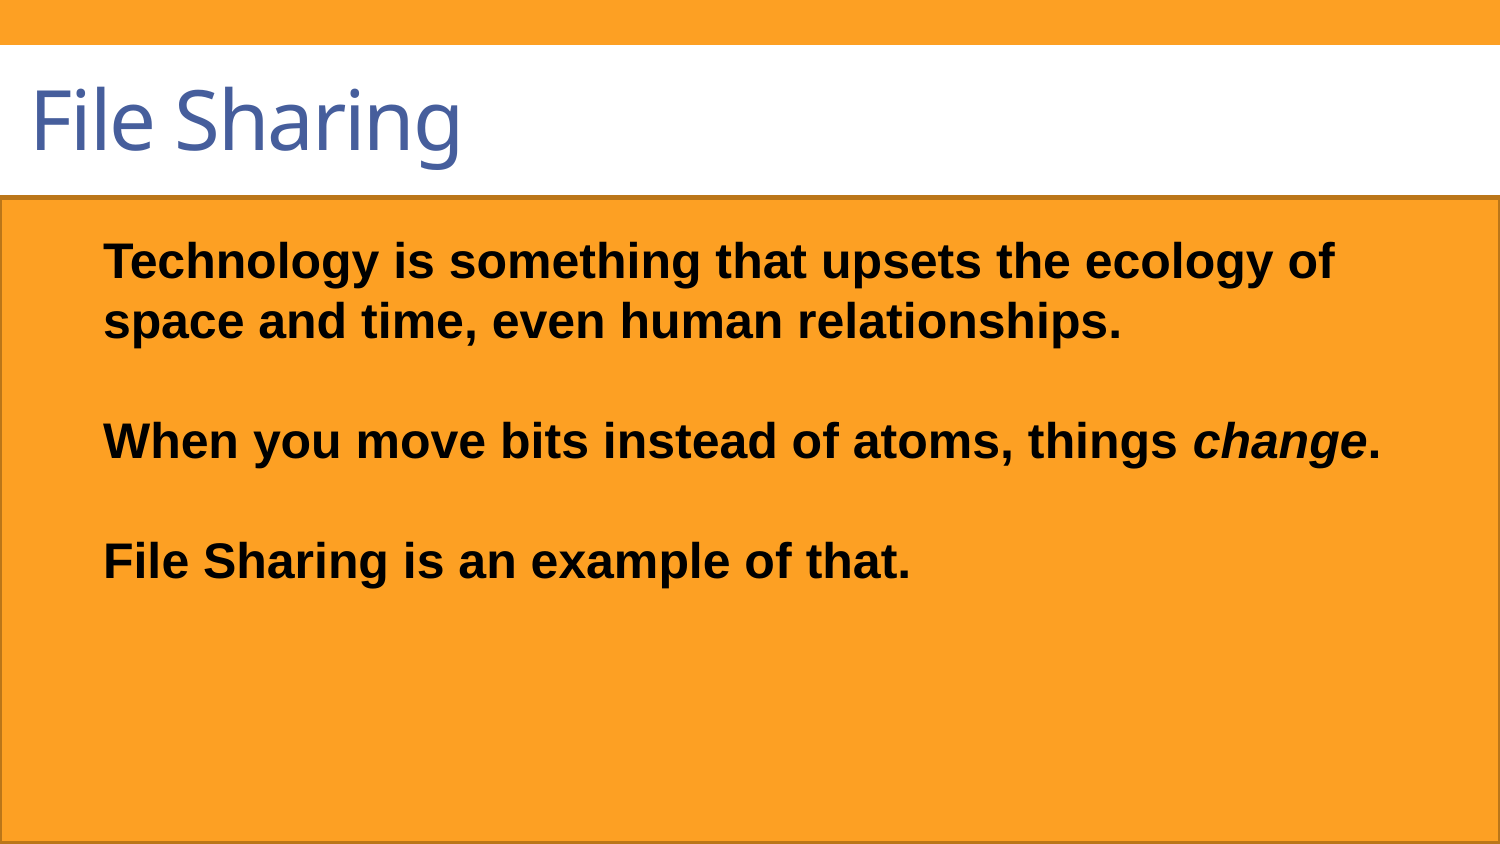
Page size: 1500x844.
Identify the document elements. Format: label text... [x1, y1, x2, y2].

title File Sharing [14, 55, 1486, 178]
text_box [0, 195, 1500, 844]
text_box Technology is something that upsets the ecology of space and time, even human relationships. When you move bits instead of atoms, things change. File Sharing is an example of that. [88, 220, 1400, 596]
